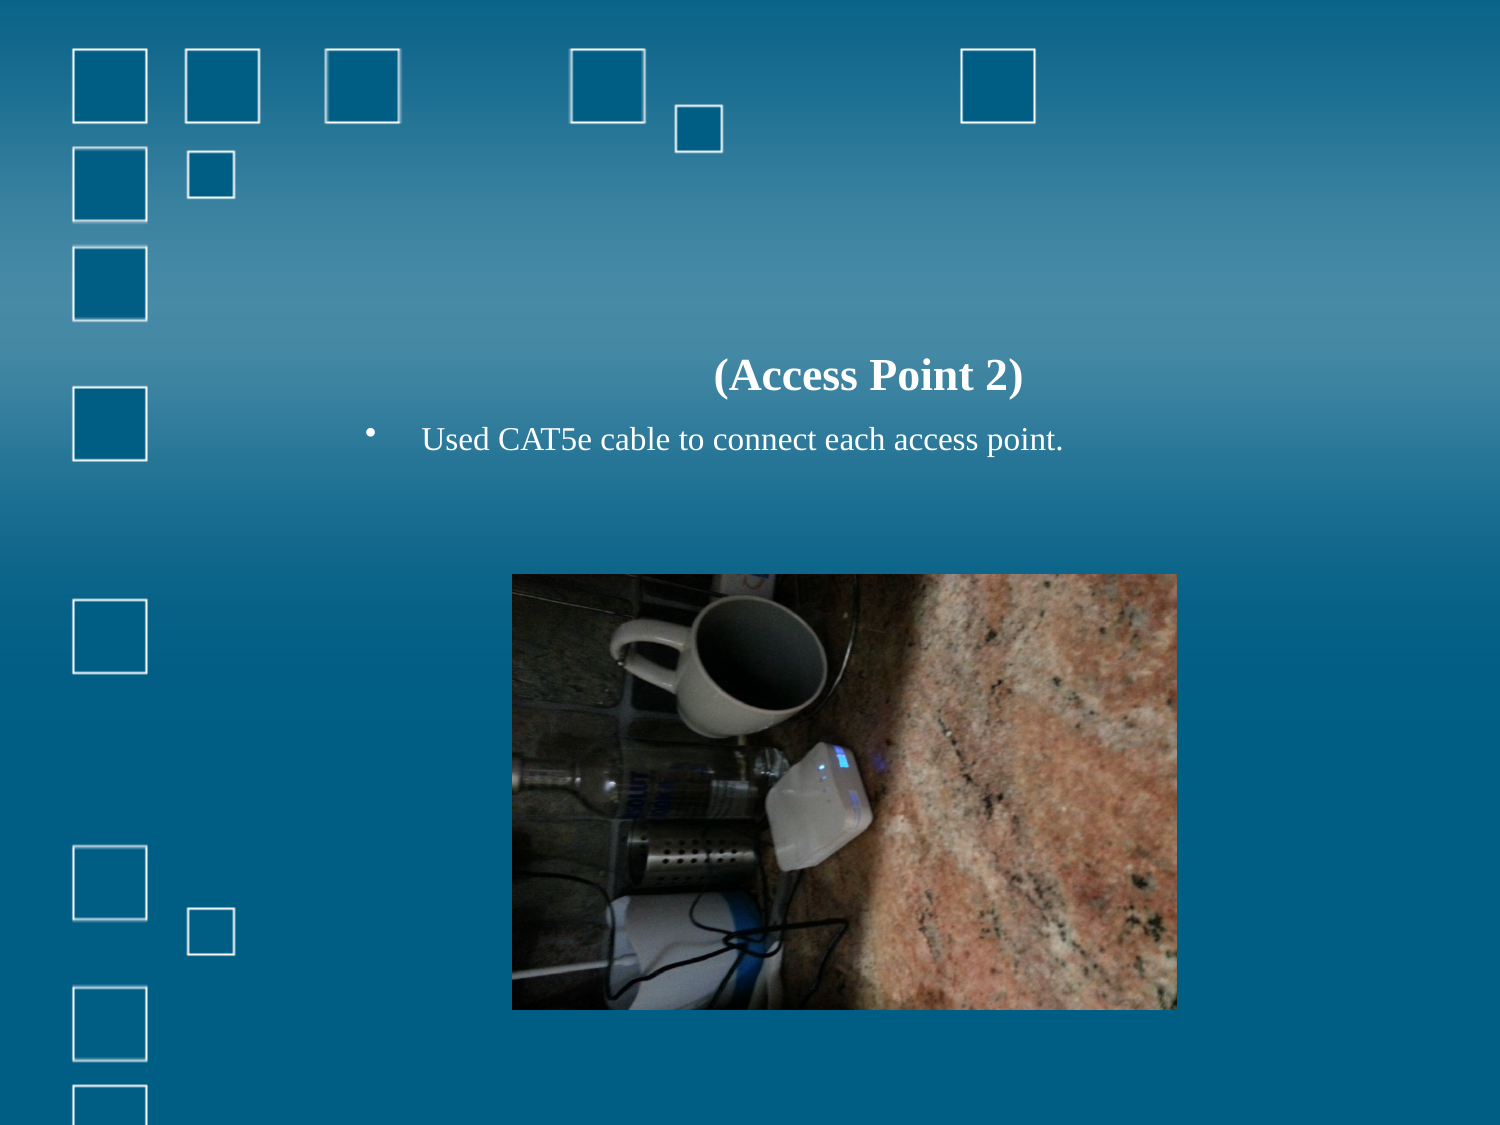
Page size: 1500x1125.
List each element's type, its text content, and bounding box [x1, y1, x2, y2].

picture [72, 1085, 147, 1125]
picture [72, 599, 147, 674]
picture [72, 845, 147, 922]
picture [512, 574, 1177, 1009]
picture [187, 908, 235, 956]
picture [72, 985, 147, 1062]
list (Access Point 2) Used CAT5e cable to connect each access point. [349, 337, 1388, 988]
picture [0, 11, 1500, 578]
